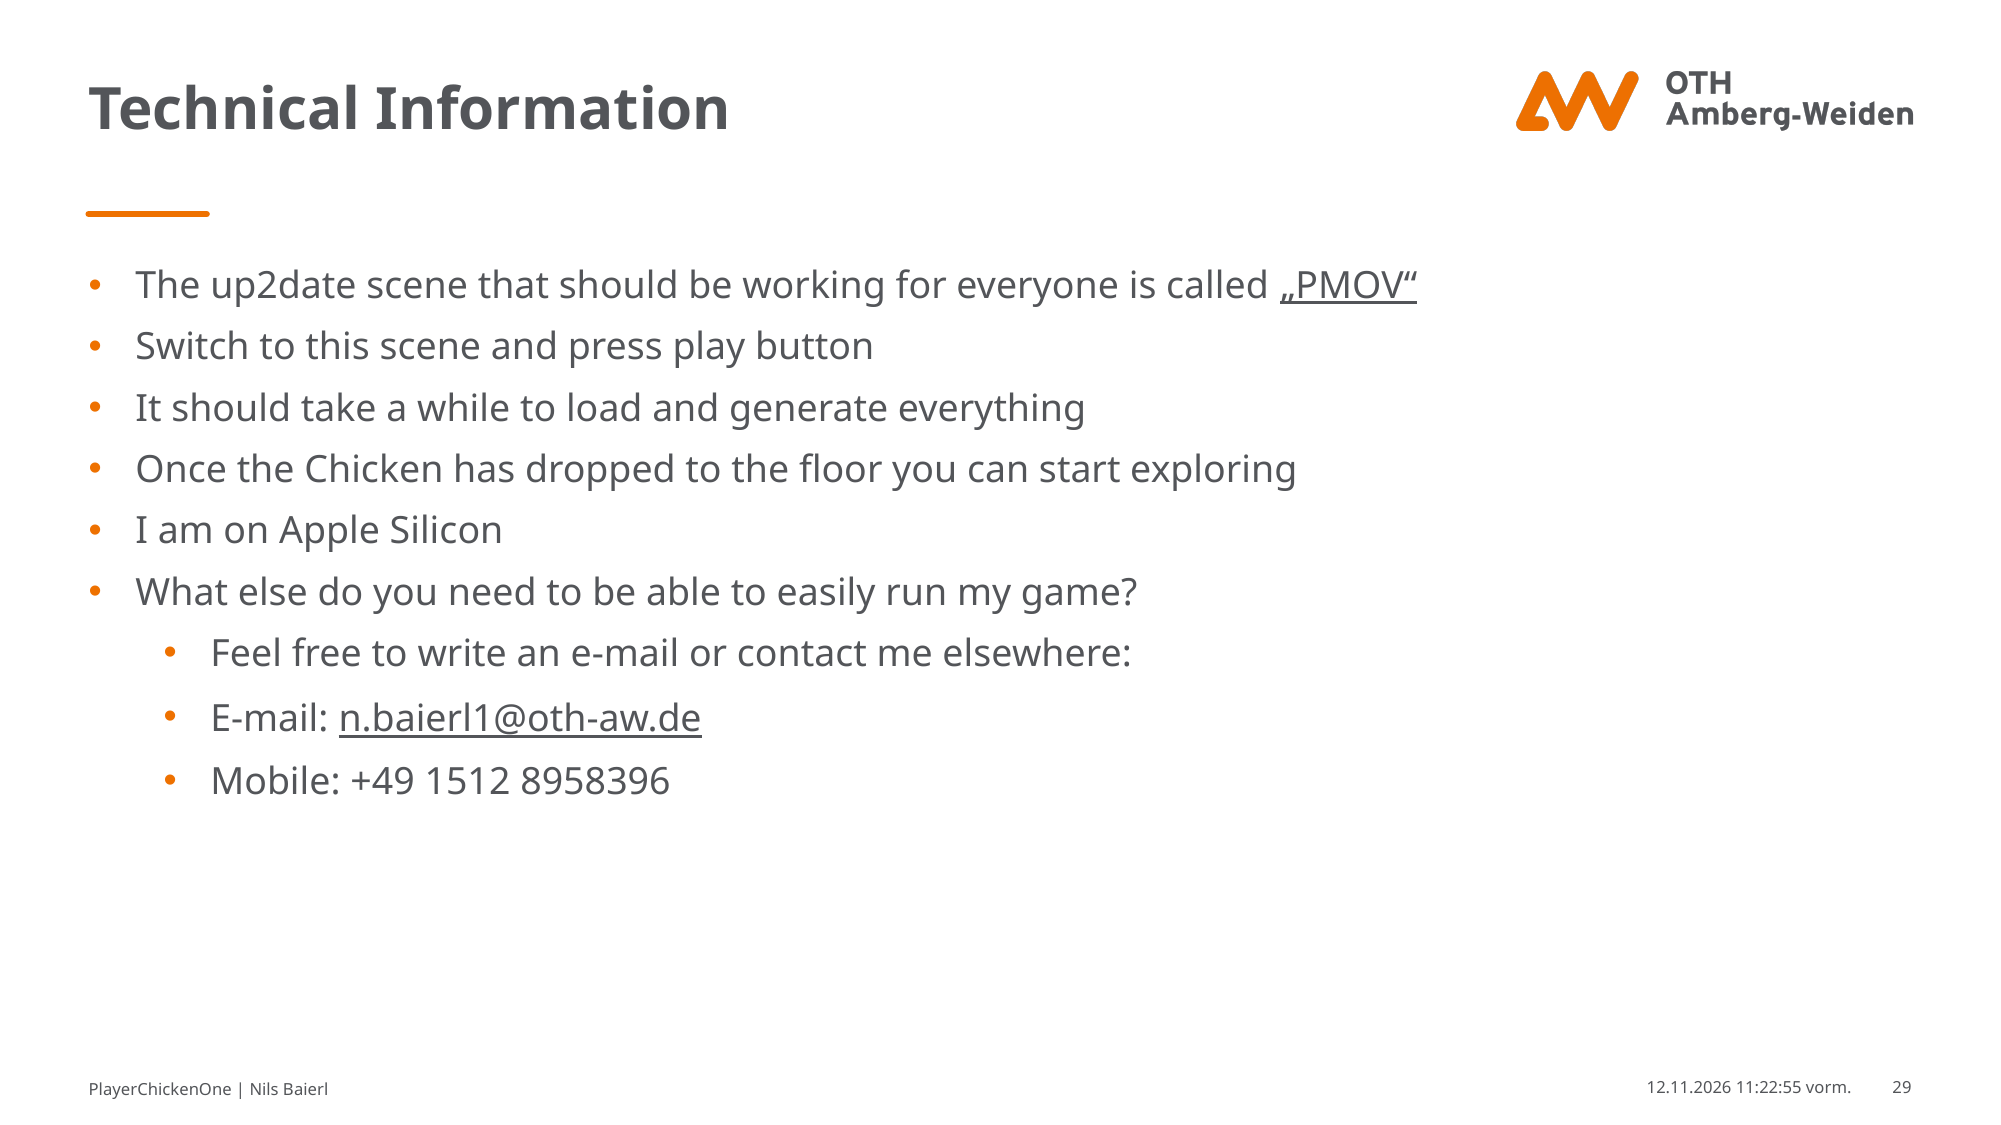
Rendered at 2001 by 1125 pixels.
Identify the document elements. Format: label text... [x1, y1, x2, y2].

title Technical Information [88, 79, 1445, 139]
picture [1490, 41, 1941, 160]
text_box The up2date scene that should be working for everyone is called „PMOV“ Switch to this scene and press play button It should take a while to load and generate everything Once the Chicken has dropped to the floor you can start exploring I am on Apple Silicon What else do you need to be able to easily run my game? Feel free to write an e-mail or contact me elsewhere: E-mail: n.baierl1@oth-aw.de Mobile: +49 1512 8958396 [88, 266, 1897, 970]
slide_number 29 [1860, 1065, 1912, 1113]
footer PlayerChickenOne | Nils Baierl [88, 1065, 1329, 1113]
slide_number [1562, 1065, 1853, 1113]
